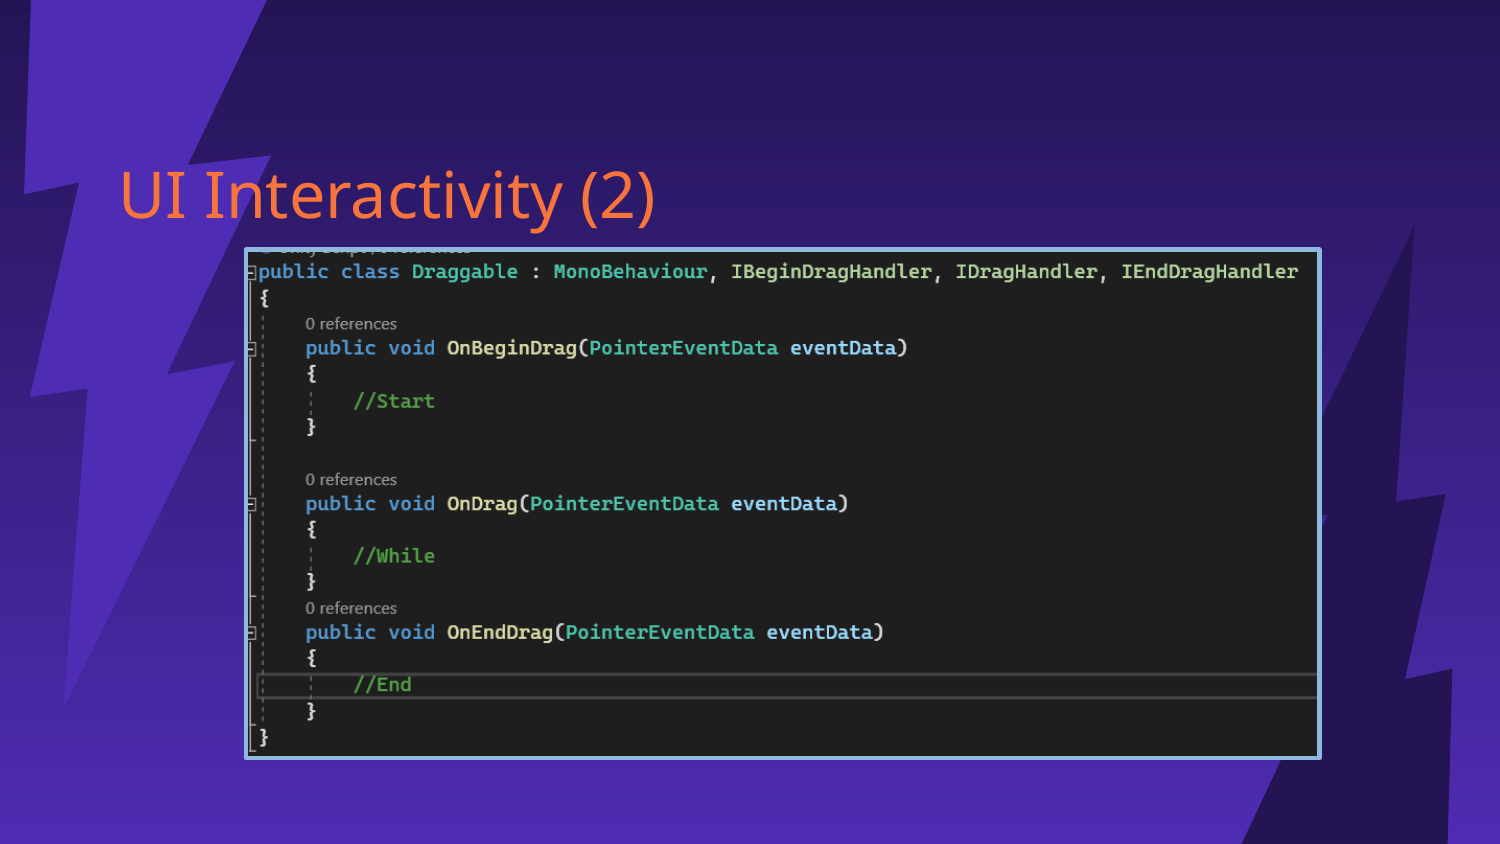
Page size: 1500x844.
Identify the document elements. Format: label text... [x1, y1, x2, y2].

title UI Interactivity (2) [103, 132, 1173, 253]
picture [247, 251, 1318, 756]
